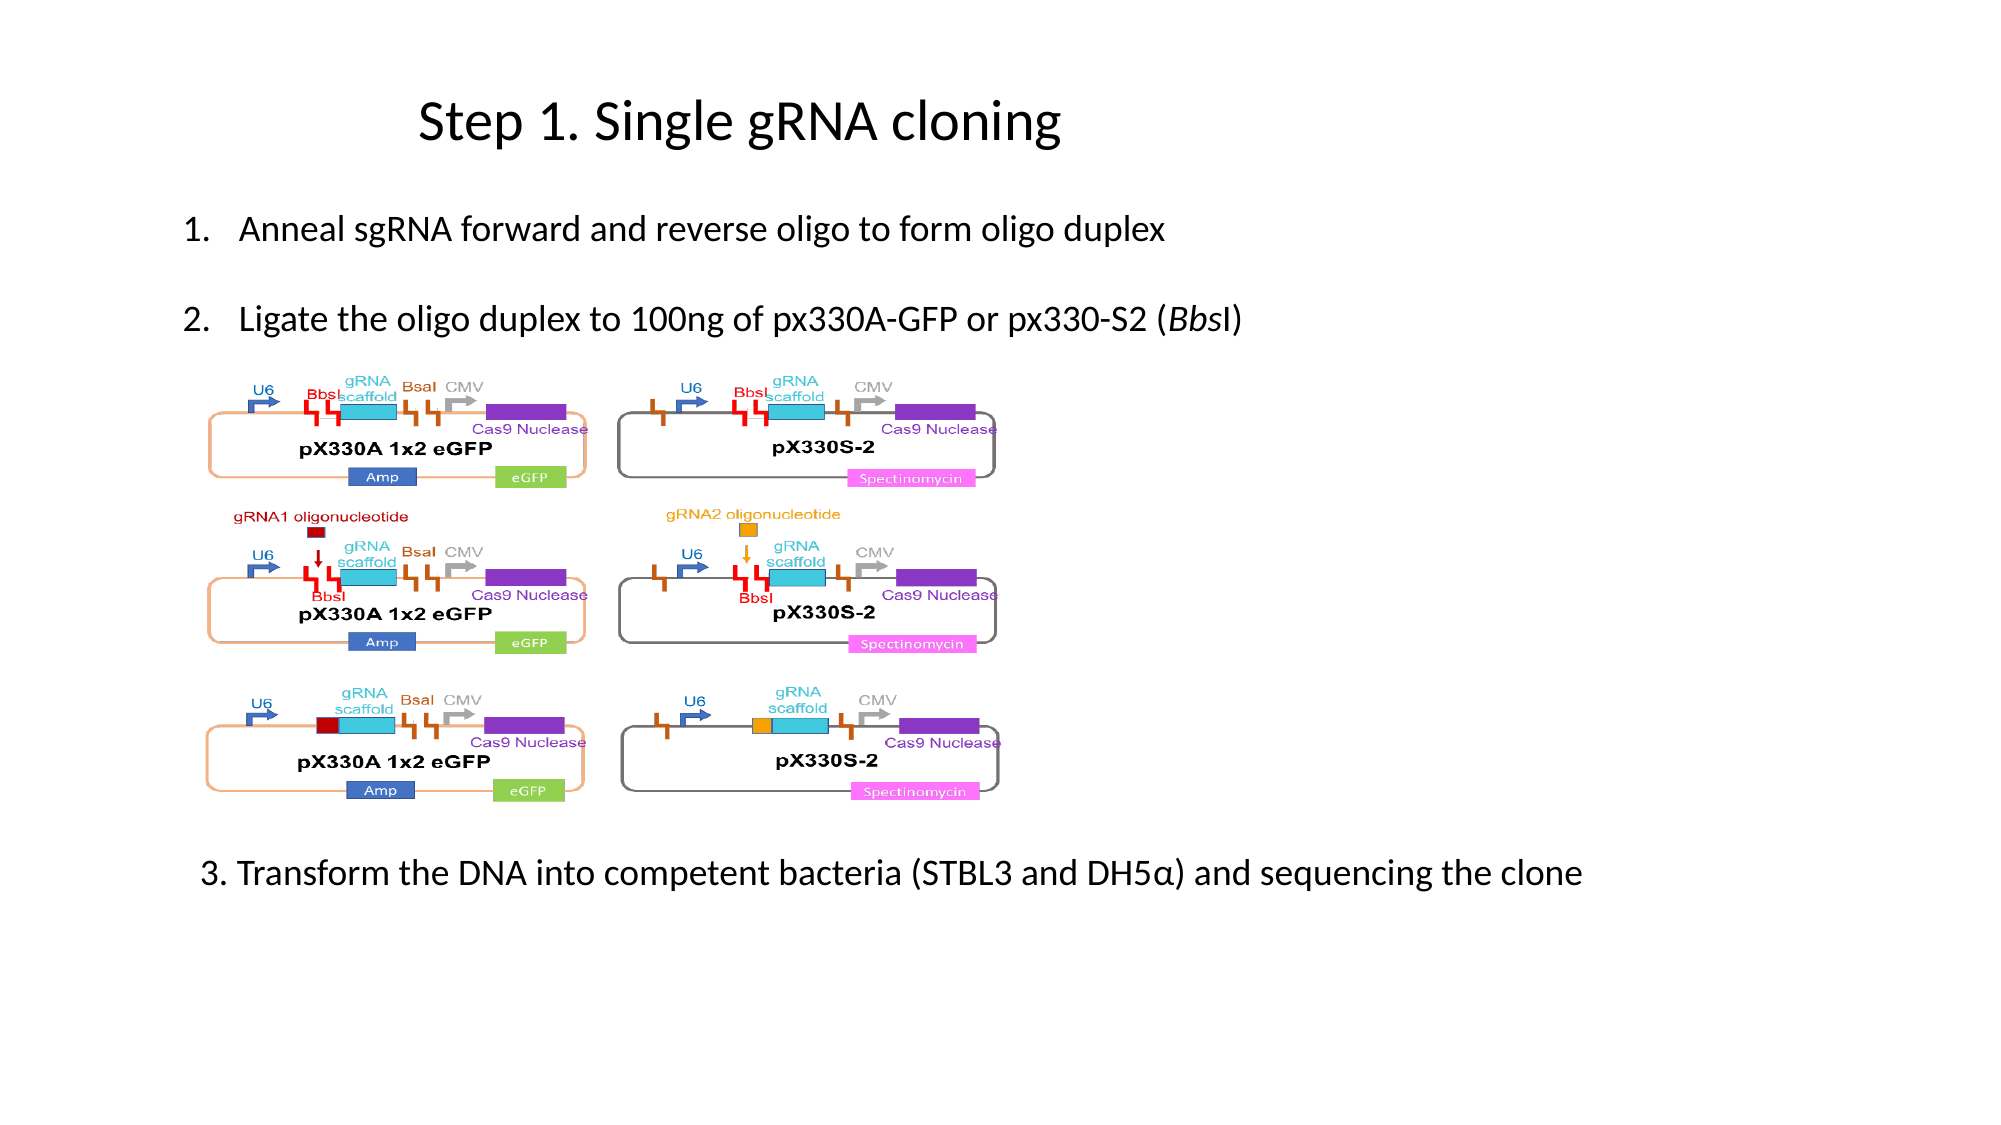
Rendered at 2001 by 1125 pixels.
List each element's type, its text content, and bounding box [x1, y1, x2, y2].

text_box Step 1. Single gRNA cloning [403, 74, 1078, 160]
text_box Anneal sgRNA forward and reverse oligo to form oligo duplex Ligate the oligo duplex to 100ng of px330A-GFP or px330-S2 (BbsI) [168, 196, 1782, 437]
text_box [181, 351, 1012, 815]
text_box 3. Transform the DNA into competent bacteria (STBL3 and DH5α) and sequencing the clone [185, 840, 1697, 901]
